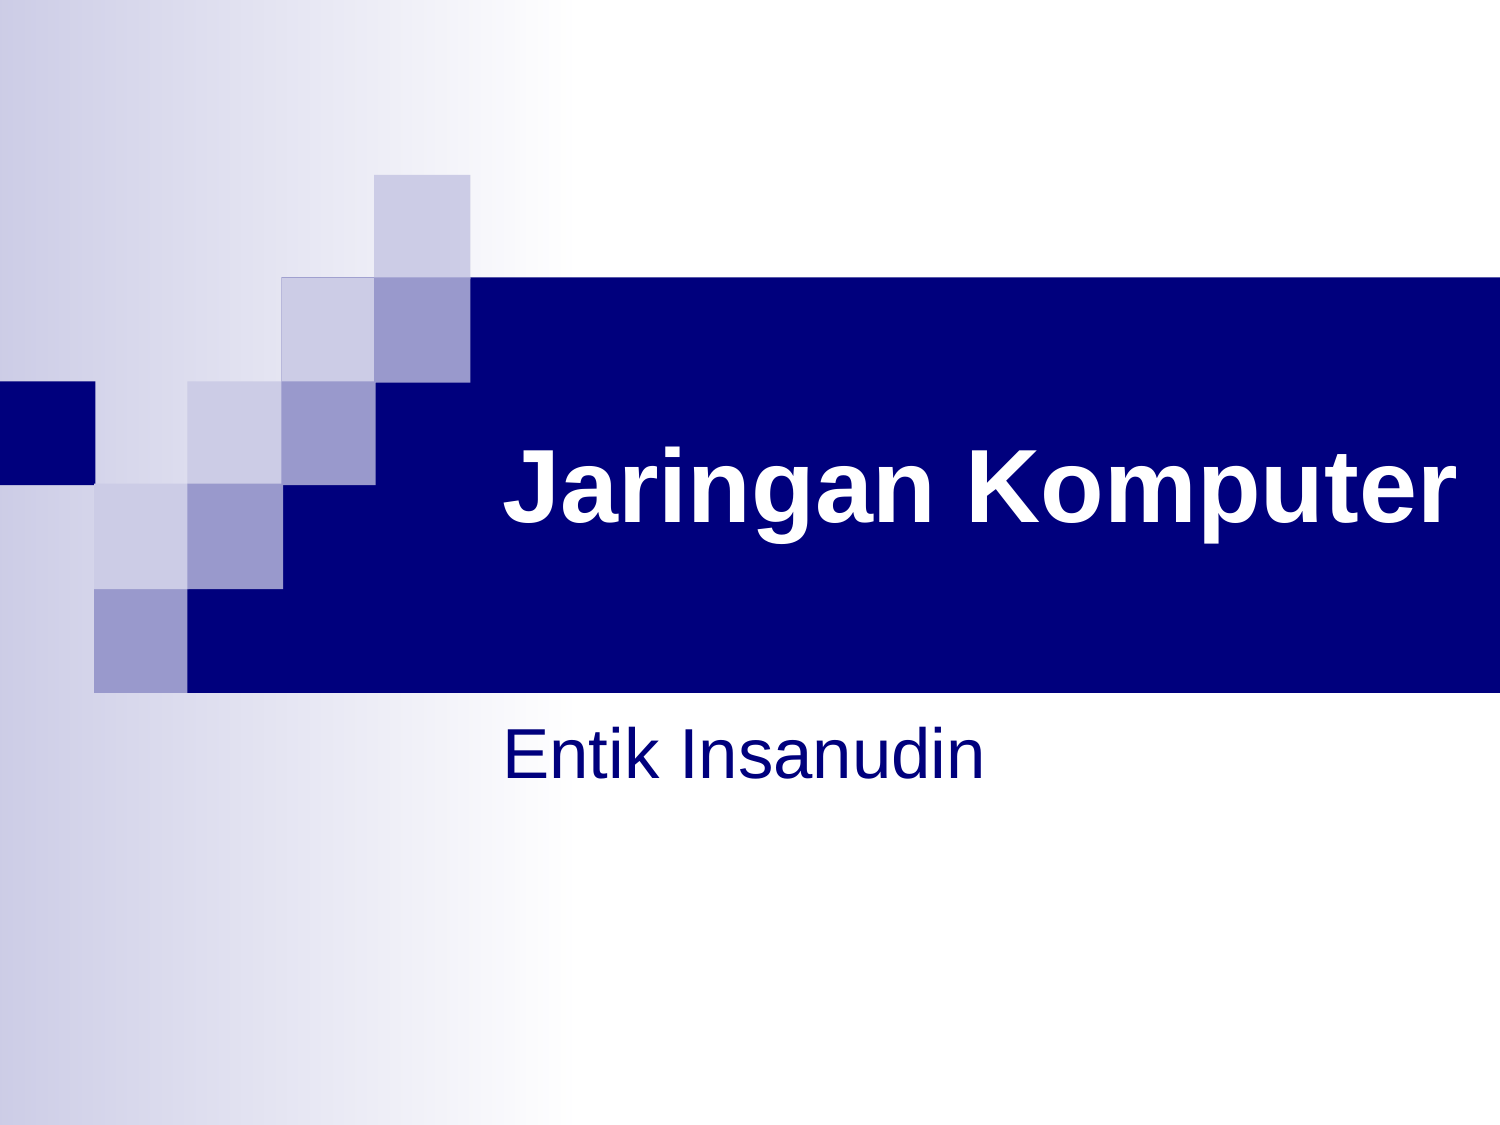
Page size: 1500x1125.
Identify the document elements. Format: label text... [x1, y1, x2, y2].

title Jaringan Komputer [487, 299, 1475, 663]
subtitle Entik Insanudin [487, 699, 1475, 988]
